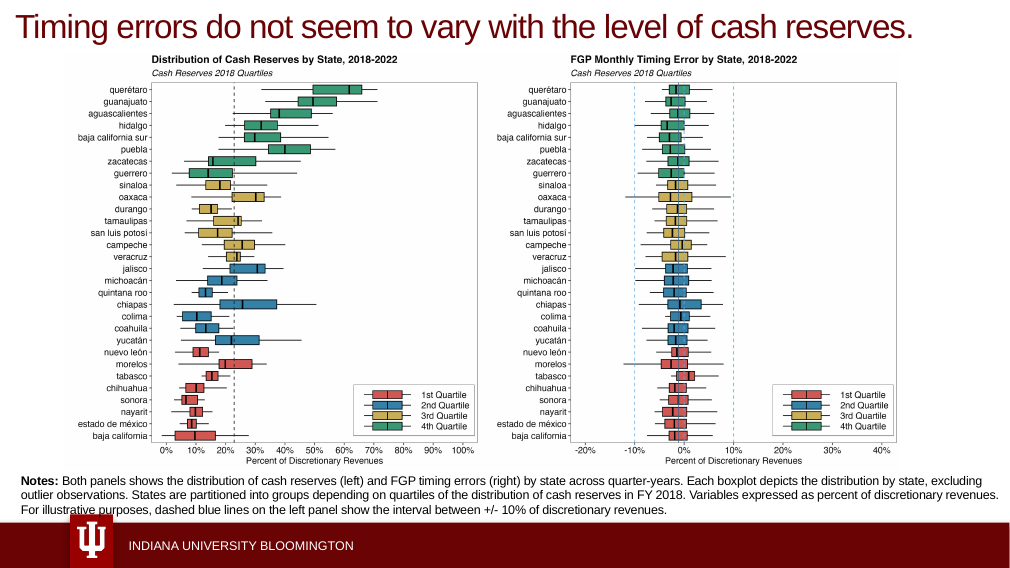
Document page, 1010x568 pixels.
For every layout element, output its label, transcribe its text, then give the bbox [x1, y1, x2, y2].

text_box Notes: Both panels shows the distribution of cash reserves (left) and FGP timing errors (right) by state across quarter-years. Each boxplot depicts the distribution by state, excluding outlier observations. States are partitioned into groups depending on quartiles of the distribution of cash reserves in FY 2018. Variables expressed as percent of discretionary revenues. For illustrative purposes, dashed blue lines on the left panel show the interval between +/- 10% of discretionary revenues. [18, 469, 1007, 534]
picture [62, 50, 901, 471]
text_box Timing errors do not seem to vary with the level of cash reserves. [0, 0, 972, 53]
